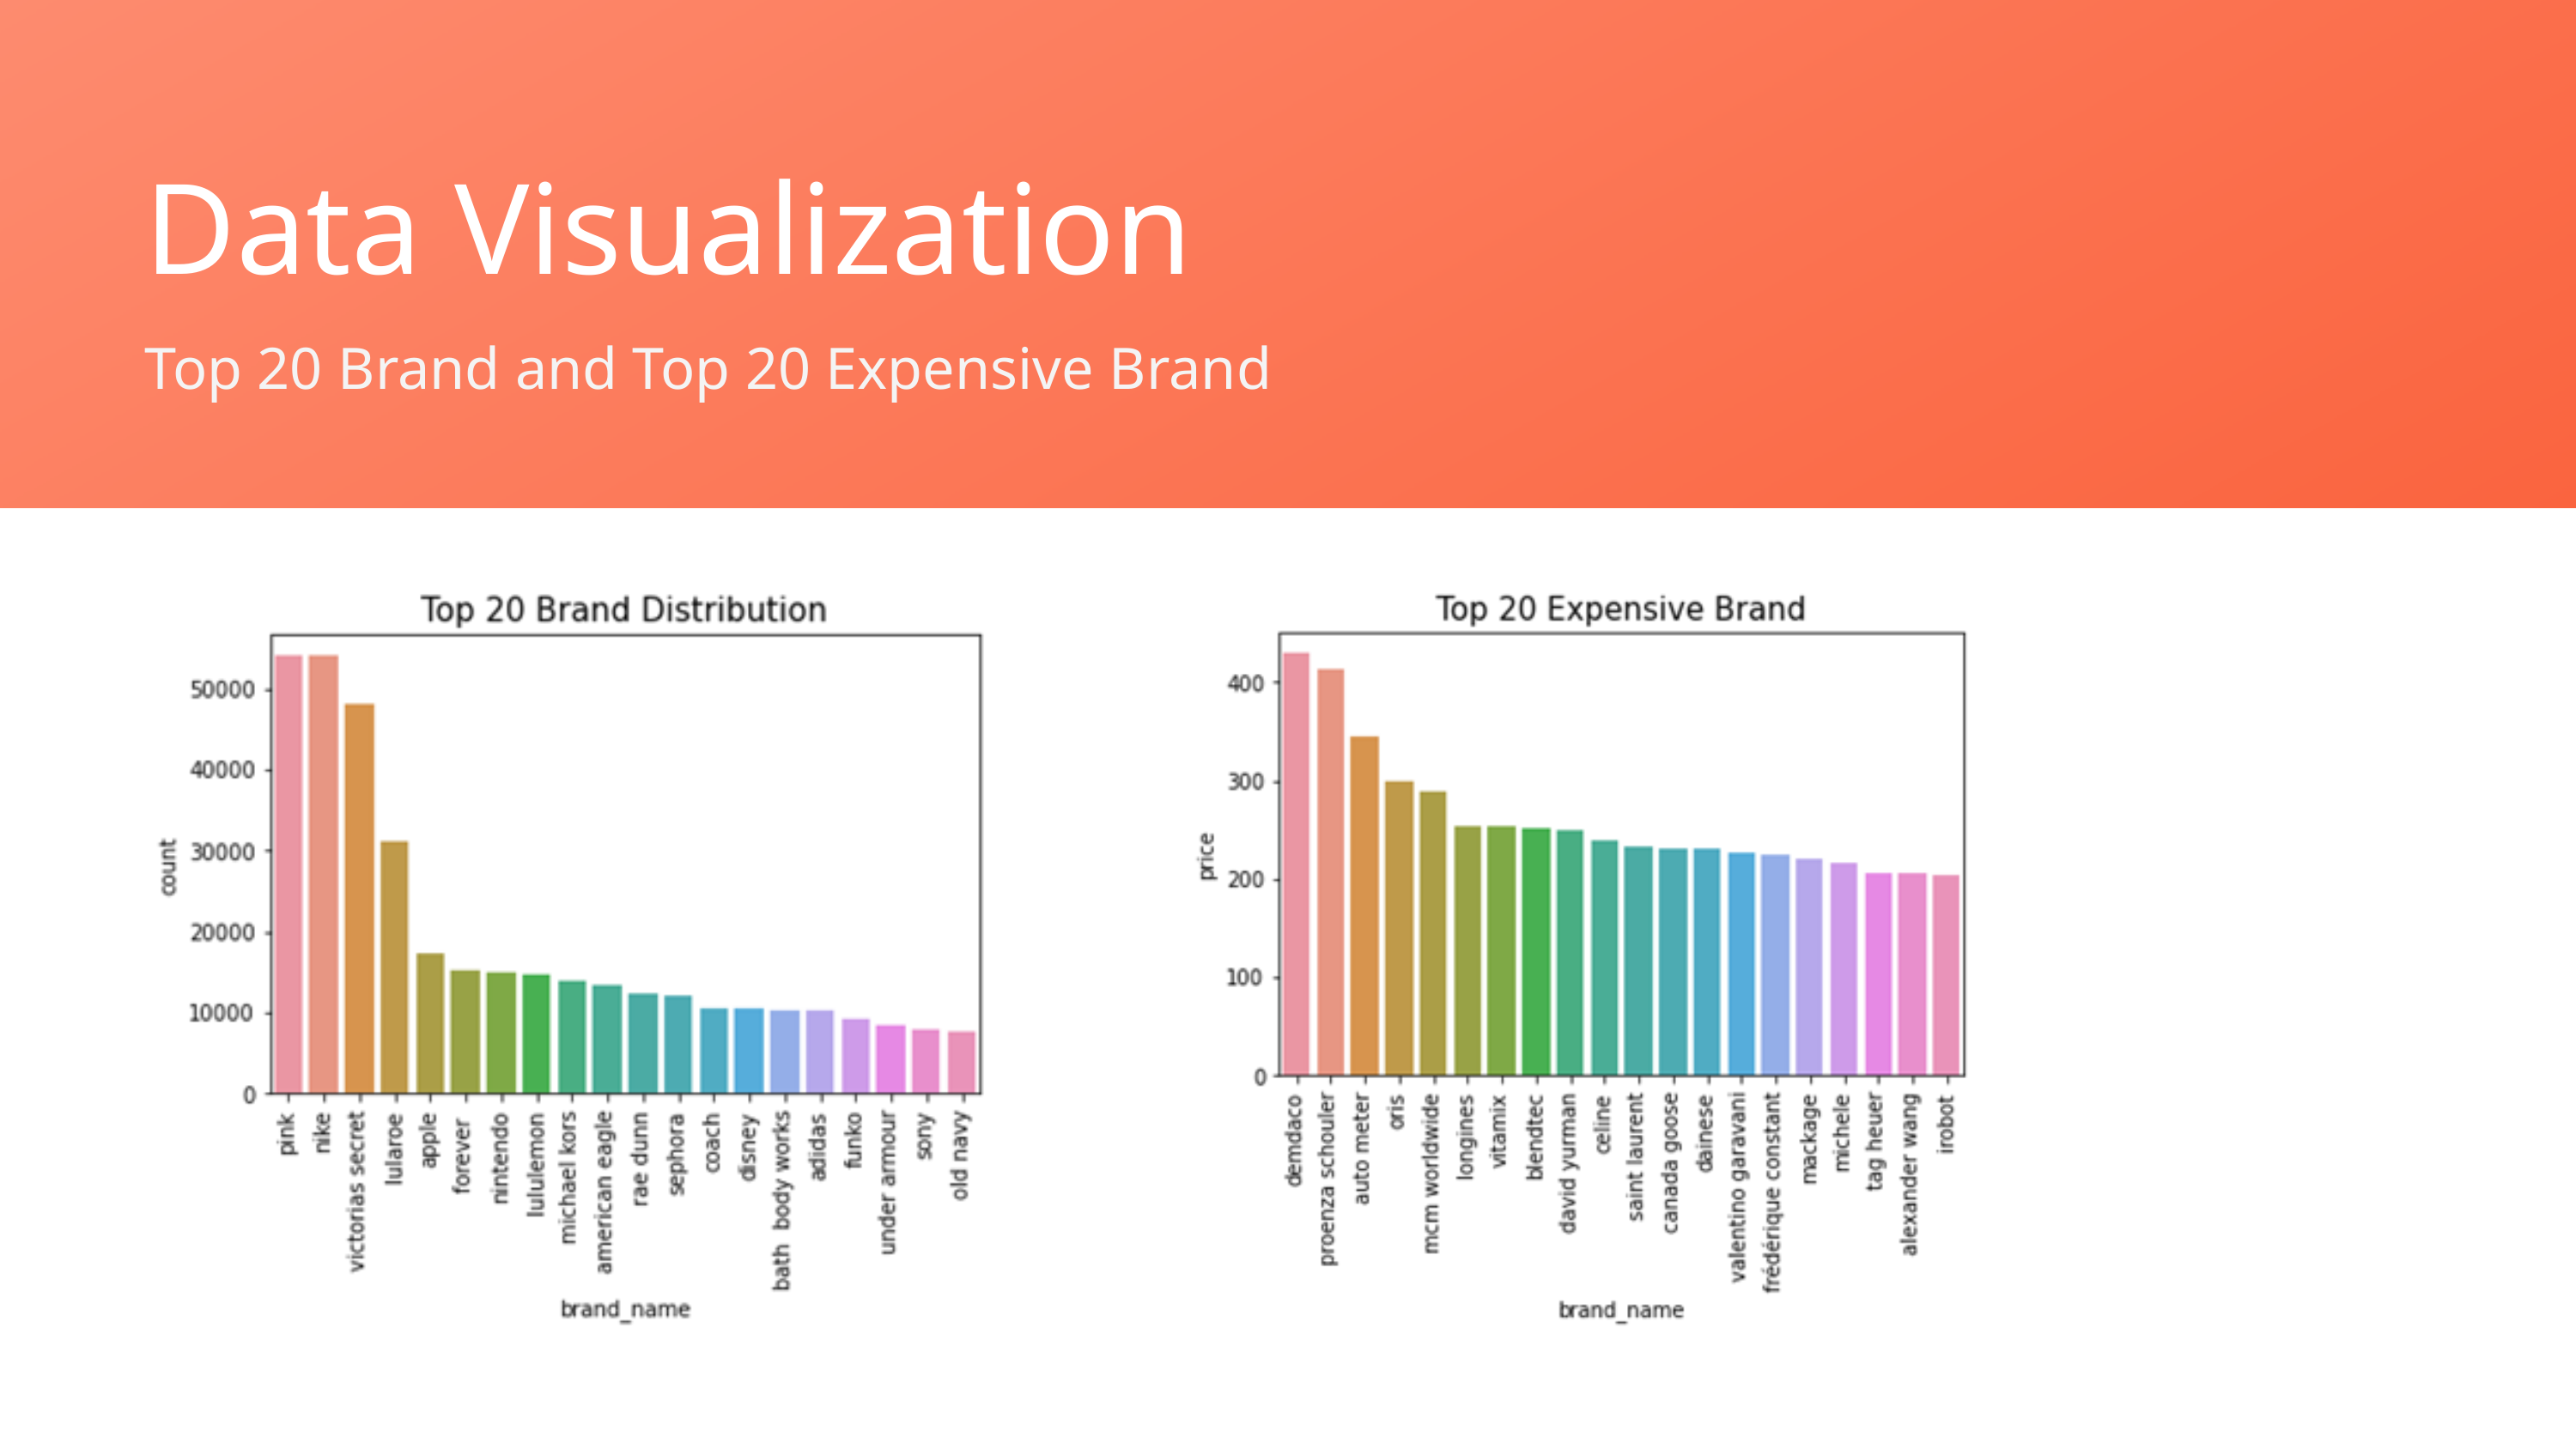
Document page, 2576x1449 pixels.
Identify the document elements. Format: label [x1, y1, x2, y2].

picture [1183, 581, 1978, 1337]
text_box [144, 144, 1844, 397]
picture [0, 0, 2576, 509]
picture [144, 581, 995, 1337]
